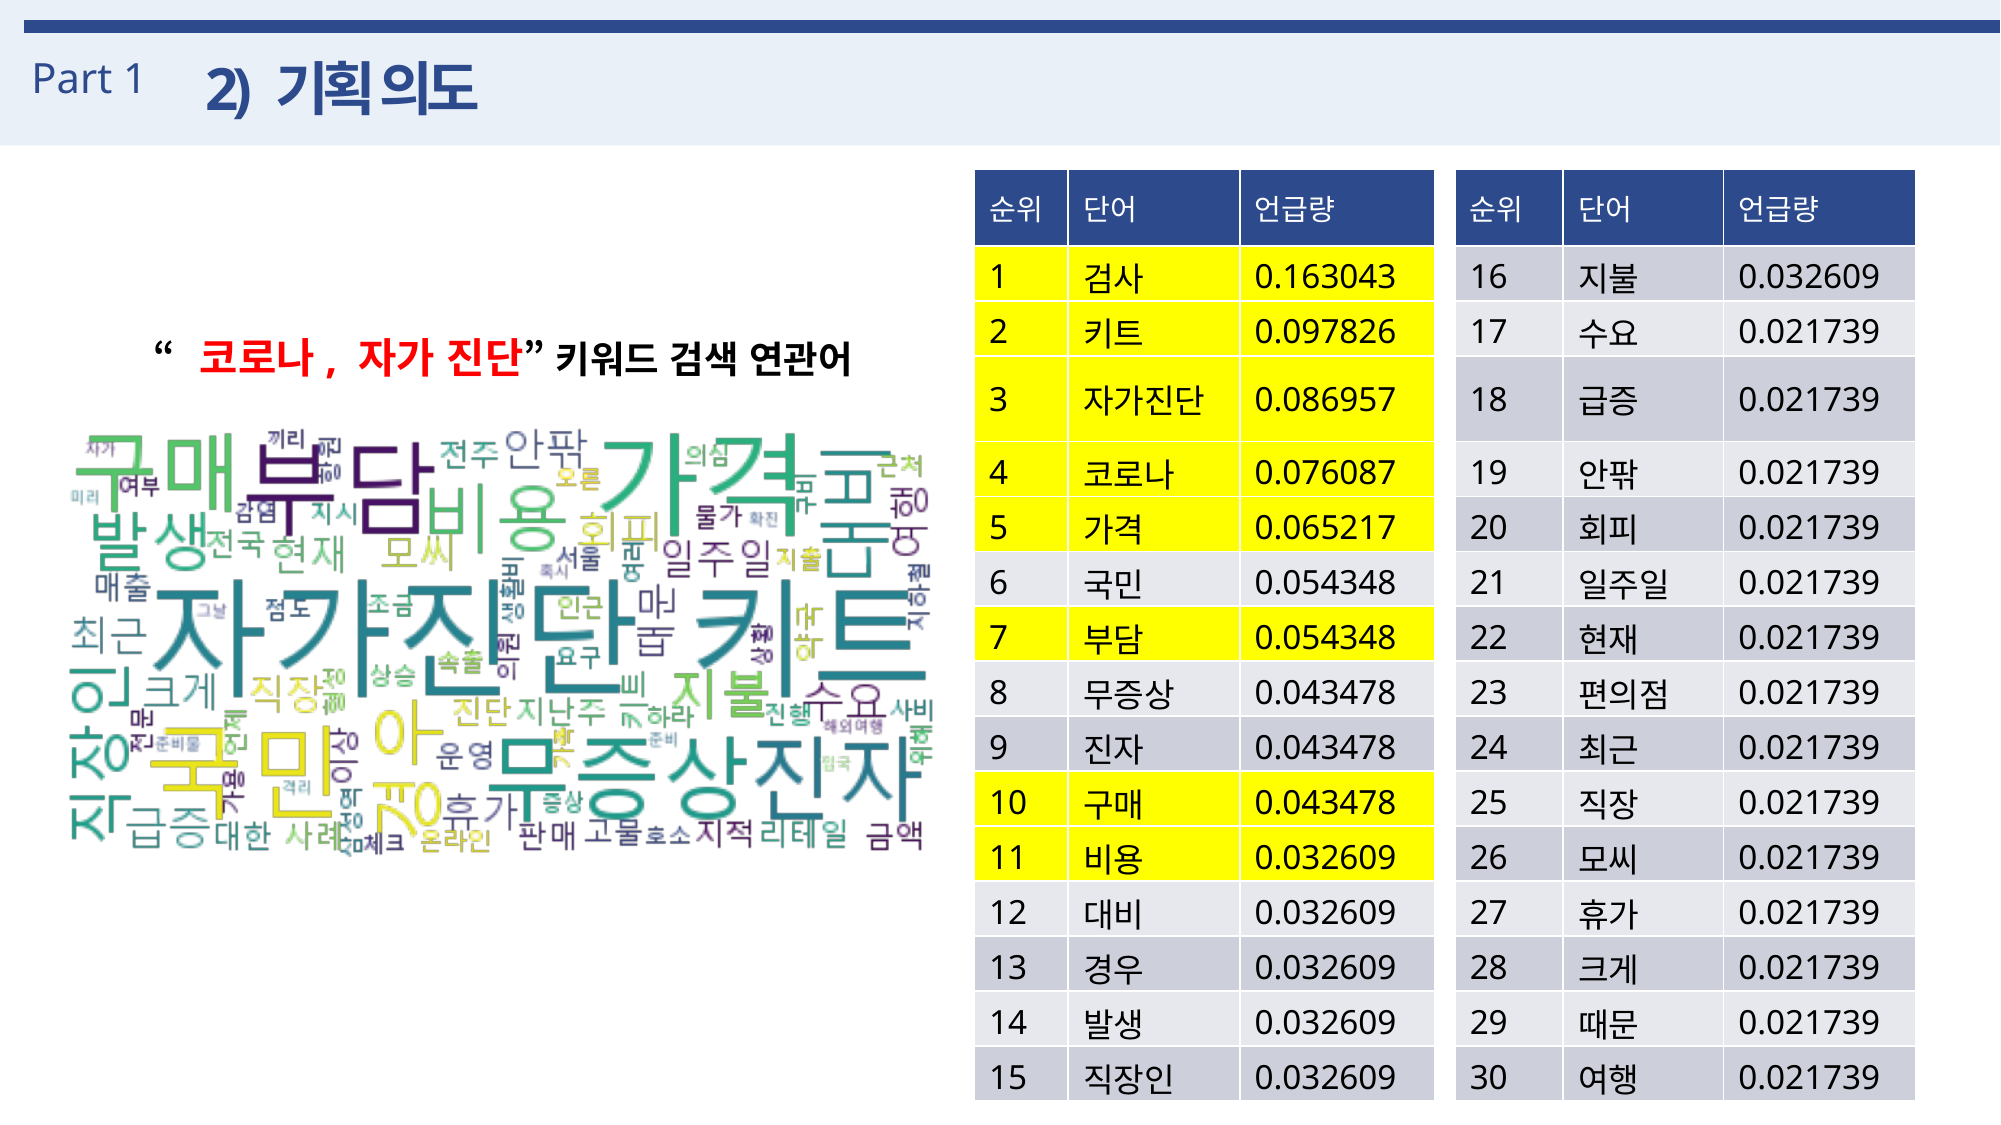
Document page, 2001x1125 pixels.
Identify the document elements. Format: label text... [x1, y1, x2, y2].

table_cell 29 [1456, 992, 1562, 1045]
table_header 언급량 [1724, 170, 1915, 245]
table_cell 30 [1456, 1047, 1562, 1100]
table_cell 0.021739 [1724, 1047, 1915, 1100]
table_cell 17 [1456, 302, 1562, 355]
table_cell 11 [975, 827, 1067, 880]
table_cell 0.021739 [1724, 442, 1915, 496]
table_header 순위 [1456, 170, 1562, 245]
table_cell 22 [1456, 607, 1562, 660]
table_cell 지불 [1564, 247, 1723, 300]
table_cell 직장인 [1069, 1047, 1239, 1100]
table_cell 최근 [1564, 717, 1723, 770]
table_cell 3 [975, 357, 1067, 441]
table_cell 0.032609 [1241, 882, 1434, 935]
table_cell 19 [1456, 442, 1562, 496]
table_cell 키트 [1069, 302, 1239, 355]
table_cell 진자 [1069, 717, 1239, 770]
table_cell 28 [1456, 937, 1562, 990]
table_cell 15 [975, 1047, 1067, 1100]
table_cell 0.032609 [1241, 937, 1434, 990]
table_cell 무증상 [1069, 662, 1239, 715]
table_cell 25 [1456, 772, 1562, 825]
table_cell 5 [975, 497, 1067, 551]
table_cell 0.021739 [1724, 772, 1915, 825]
table_cell 0.021739 [1724, 717, 1915, 770]
table_cell 0.032609 [1241, 992, 1434, 1045]
table_cell 0.054348 [1241, 607, 1434, 660]
table_cell 대비 [1069, 882, 1239, 935]
table_cell 국민 [1069, 552, 1239, 605]
table_cell 21 [1456, 552, 1562, 605]
table_cell 크게 [1564, 937, 1723, 990]
table_cell 수요 [1564, 302, 1723, 355]
table_cell 직장 [1564, 772, 1723, 825]
table_cell 0.021739 [1724, 302, 1915, 355]
table_cell 2 [975, 302, 1067, 355]
table_cell 0.032609 [1241, 1047, 1434, 1100]
table_cell 0.021739 [1724, 662, 1915, 715]
table_cell 구매 [1069, 772, 1239, 825]
table_cell 0.043478 [1241, 717, 1434, 770]
table_cell 23 [1456, 662, 1562, 715]
table_cell 9 [975, 717, 1067, 770]
table_cell 휴가 [1564, 882, 1723, 935]
table_cell 발생 [1069, 992, 1239, 1045]
table_cell 부담 [1069, 607, 1239, 660]
table_cell 0.021739 [1724, 992, 1915, 1045]
table_cell 여행 [1564, 1047, 1723, 1100]
table_cell 24 [1456, 717, 1562, 770]
table_cell 0.021739 [1724, 882, 1915, 935]
table_cell 경우 [1069, 937, 1239, 990]
table_cell 모씨 [1564, 827, 1723, 880]
table_cell 0.021739 [1724, 357, 1915, 441]
table_cell 검사 [1069, 247, 1239, 300]
table_cell 때문 [1564, 992, 1723, 1045]
table_cell 0.021739 [1724, 607, 1915, 660]
table_cell 14 [975, 992, 1067, 1045]
table_header 단어 [1069, 170, 1239, 245]
table_cell 12 [975, 882, 1067, 935]
table_cell 0.021739 [1724, 937, 1915, 990]
picture [51, 403, 955, 877]
table_cell 자가진단 [1069, 357, 1239, 441]
table_cell 현재 [1564, 607, 1723, 660]
table_cell 회피 [1564, 497, 1723, 551]
table_cell 26 [1456, 827, 1562, 880]
table_cell 0.065217 [1241, 497, 1434, 551]
table_cell 10 [975, 772, 1067, 825]
table_cell 가격 [1069, 497, 1239, 551]
table_cell 4 [975, 442, 1067, 496]
table_cell 0.021739 [1724, 552, 1915, 605]
table_cell 0.032609 [1724, 247, 1915, 300]
table_cell 0.043478 [1241, 662, 1434, 715]
table_cell 18 [1456, 357, 1562, 441]
table_header 순위 [975, 170, 1067, 245]
table_cell 6 [975, 552, 1067, 605]
table_cell 27 [1456, 882, 1562, 935]
table_cell 0.043478 [1241, 772, 1434, 825]
table_cell 0.086957 [1241, 357, 1434, 441]
table_cell 안팎 [1564, 442, 1723, 496]
table_cell 7 [975, 607, 1067, 660]
table_cell 0.054348 [1241, 552, 1434, 605]
table_cell 0.076087 [1241, 442, 1434, 496]
table_cell 0.032609 [1241, 827, 1434, 880]
table_header 단어 [1564, 170, 1723, 245]
table_cell 급증 [1564, 357, 1723, 441]
table_cell 1 [975, 247, 1067, 300]
table_cell 0.163043 [1241, 247, 1434, 300]
table_cell 편의점 [1564, 662, 1723, 715]
table_cell 0.021739 [1724, 497, 1915, 551]
text_box Part 1 [16, 44, 162, 110]
text_box “코로나, 자가 진단” 키워드 검색 연관어 [138, 324, 868, 389]
table_cell 20 [1456, 497, 1562, 551]
table_cell 0.021739 [1724, 827, 1915, 880]
table_cell 16 [1456, 247, 1562, 300]
table_header 언급량 [1241, 170, 1434, 245]
table_cell 비용 [1069, 827, 1239, 880]
table_cell 8 [975, 662, 1067, 715]
table_cell 일주일 [1564, 552, 1723, 605]
table_cell 13 [975, 937, 1067, 990]
text_box [0, 0, 2000, 146]
text_box 2) 기획 의도 [190, 44, 637, 130]
table_cell 0.097826 [1241, 302, 1434, 355]
table_cell 코로나 [1069, 442, 1239, 496]
